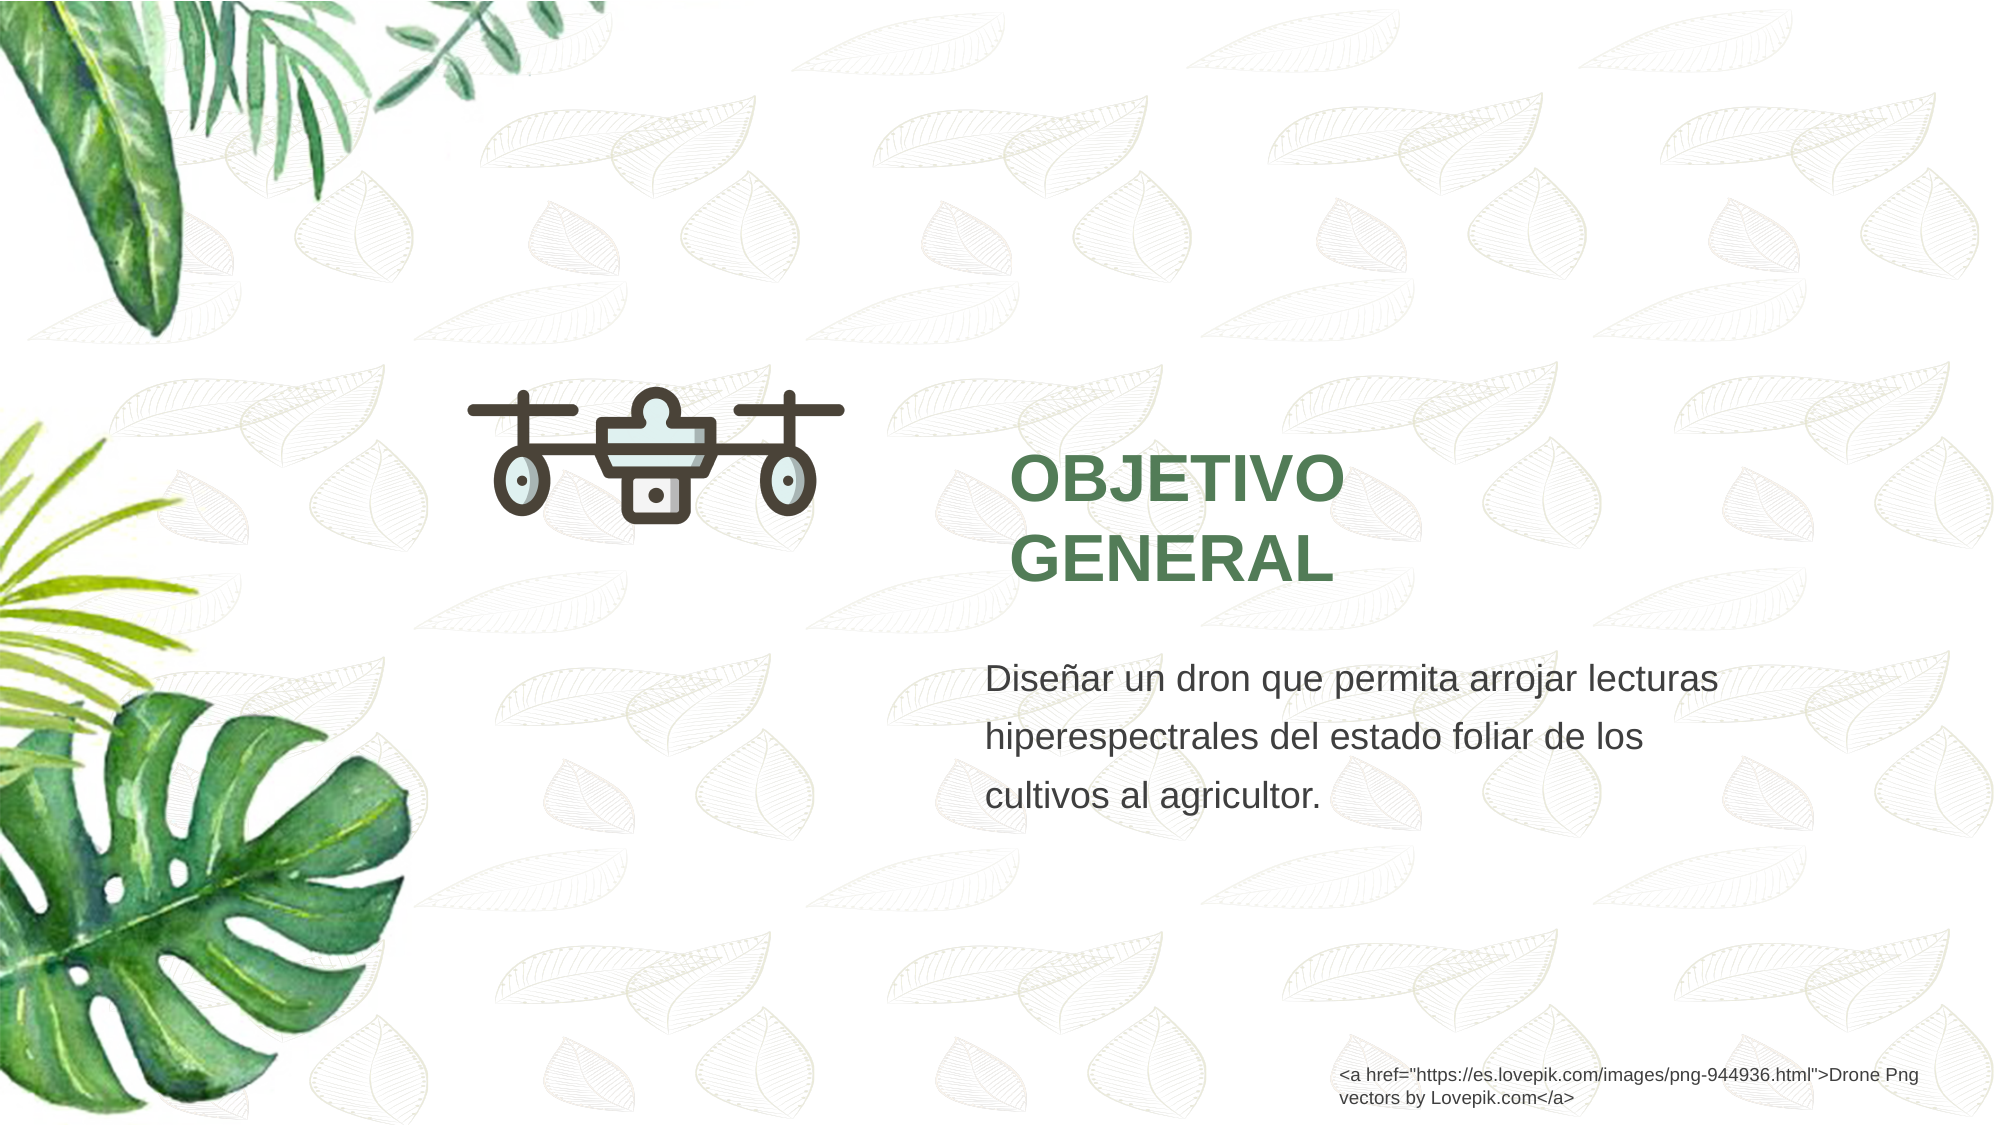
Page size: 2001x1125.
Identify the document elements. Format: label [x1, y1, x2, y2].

text_box [969, 426, 1846, 833]
picture [0, 1, 907, 1125]
text_box [803, 9, 1994, 1125]
